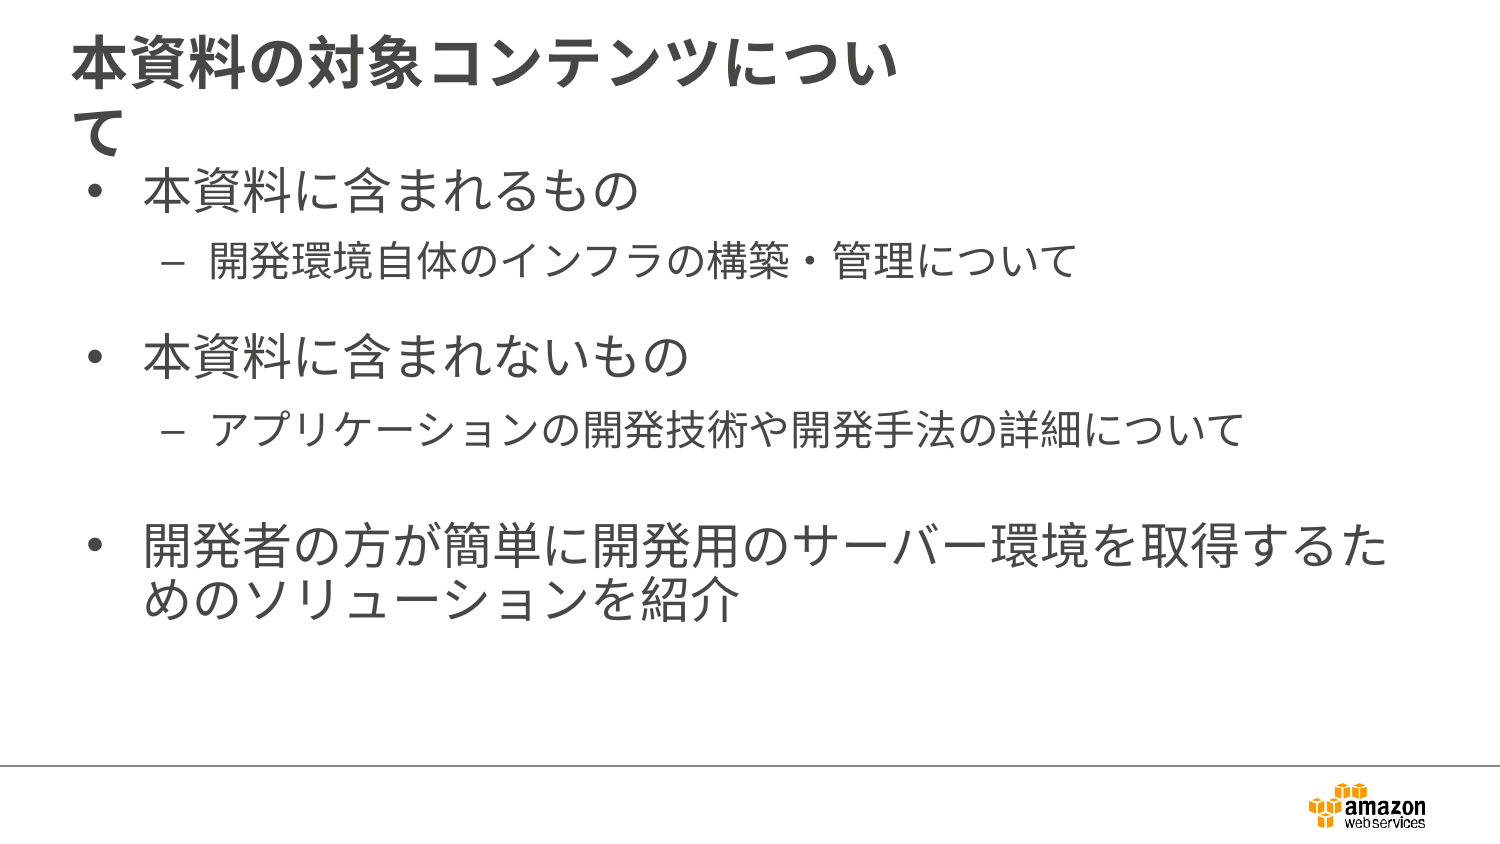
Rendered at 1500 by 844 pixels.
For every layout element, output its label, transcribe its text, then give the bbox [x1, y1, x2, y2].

title 本資料の対象コンテンツについて [68, 24, 948, 168]
text_box 本資料に含まれるもの 開発環境自体のインフラの構築・管理について 本資料に含まれないもの アプリケーションの開発技術や開発手法の詳細について 開発者の方が簡単に開発用のサーバー環境を取得するためのソリューションを紹介 [84, 139, 1395, 629]
picture [1309, 783, 1425, 828]
